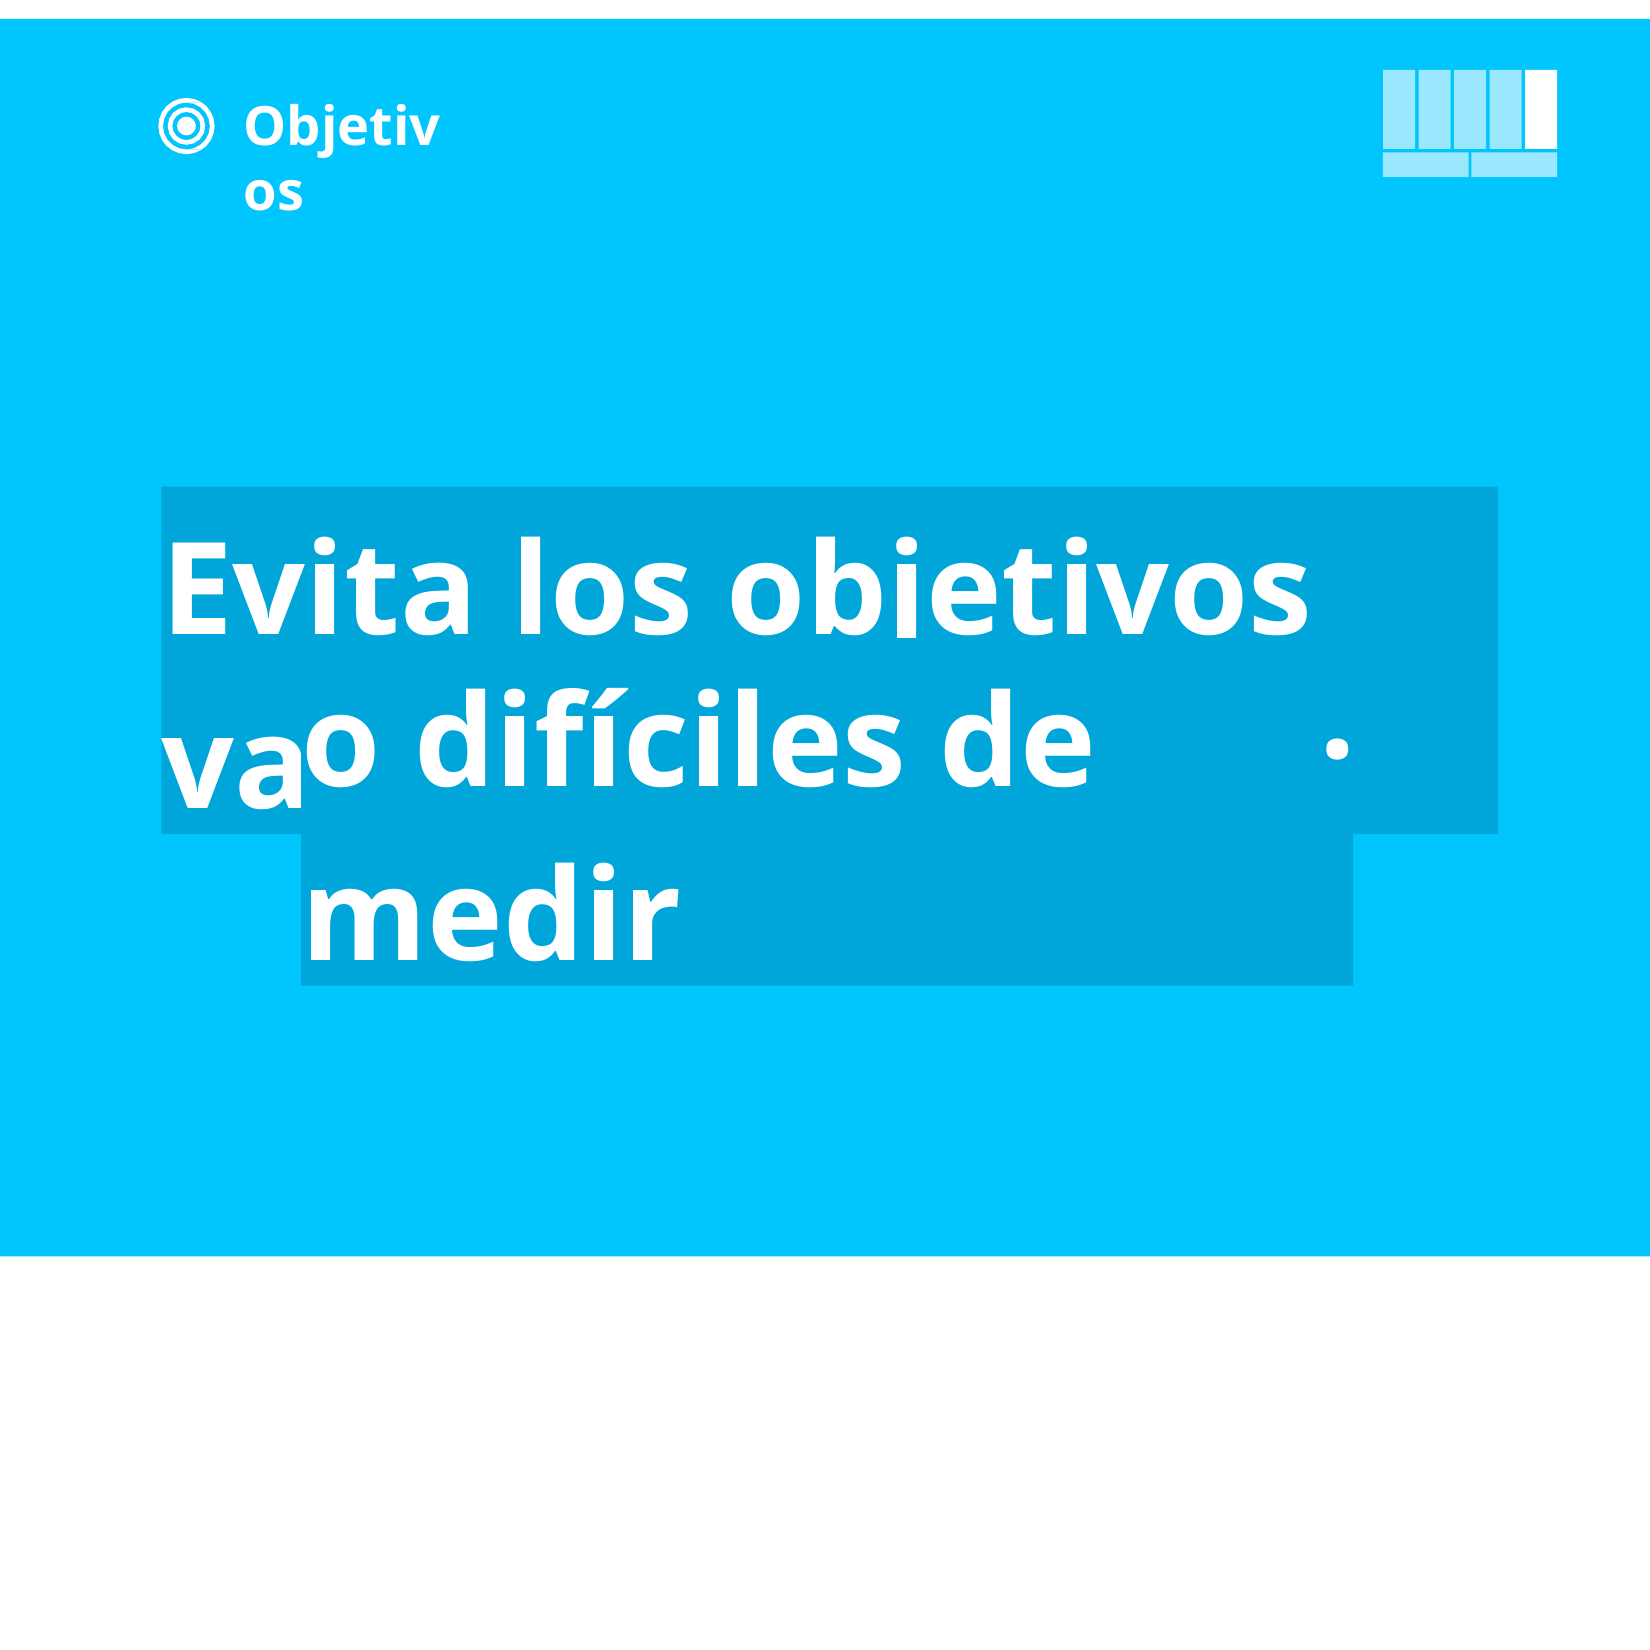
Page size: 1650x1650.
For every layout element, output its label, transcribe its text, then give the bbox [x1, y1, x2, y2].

text_box . [1317, 627, 1360, 784]
title Objetivos [241, 88, 463, 368]
text_box [1489, 69, 1522, 149]
text_box [1525, 69, 1558, 149]
text_box [0, 18, 1650, 1257]
text_box [1382, 152, 1469, 177]
text_box [1383, 69, 1416, 149]
text_box [1471, 152, 1558, 177]
text_box Evita los objetivos vagos [161, 486, 1498, 835]
text_box o difíciles de medir [301, 638, 1354, 986]
text_box [1418, 69, 1451, 149]
text_box [158, 97, 215, 155]
text_box [1454, 69, 1487, 149]
